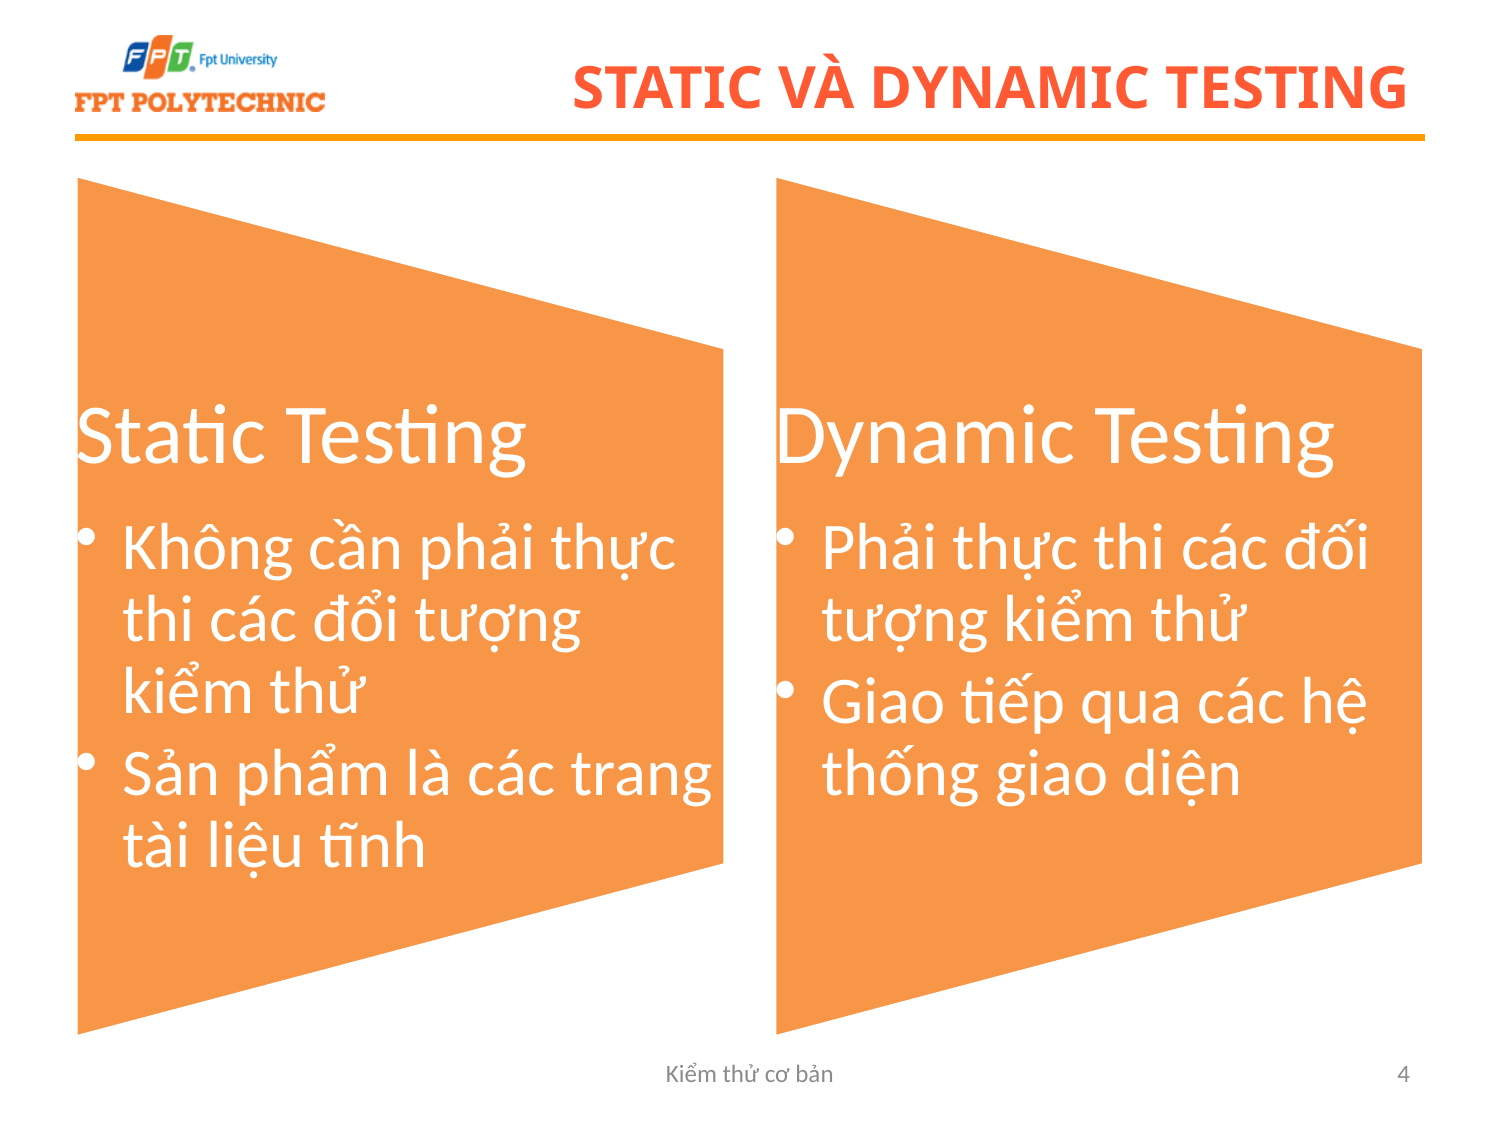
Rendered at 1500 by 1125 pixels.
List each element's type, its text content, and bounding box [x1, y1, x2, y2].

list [74, 174, 1426, 1038]
title Static và Dynamic Testing [337, 45, 1425, 125]
footer Kiểm thử cơ bản [512, 1047, 988, 1103]
slide_number 4 [1074, 1045, 1425, 1103]
picture [75, 35, 325, 112]
